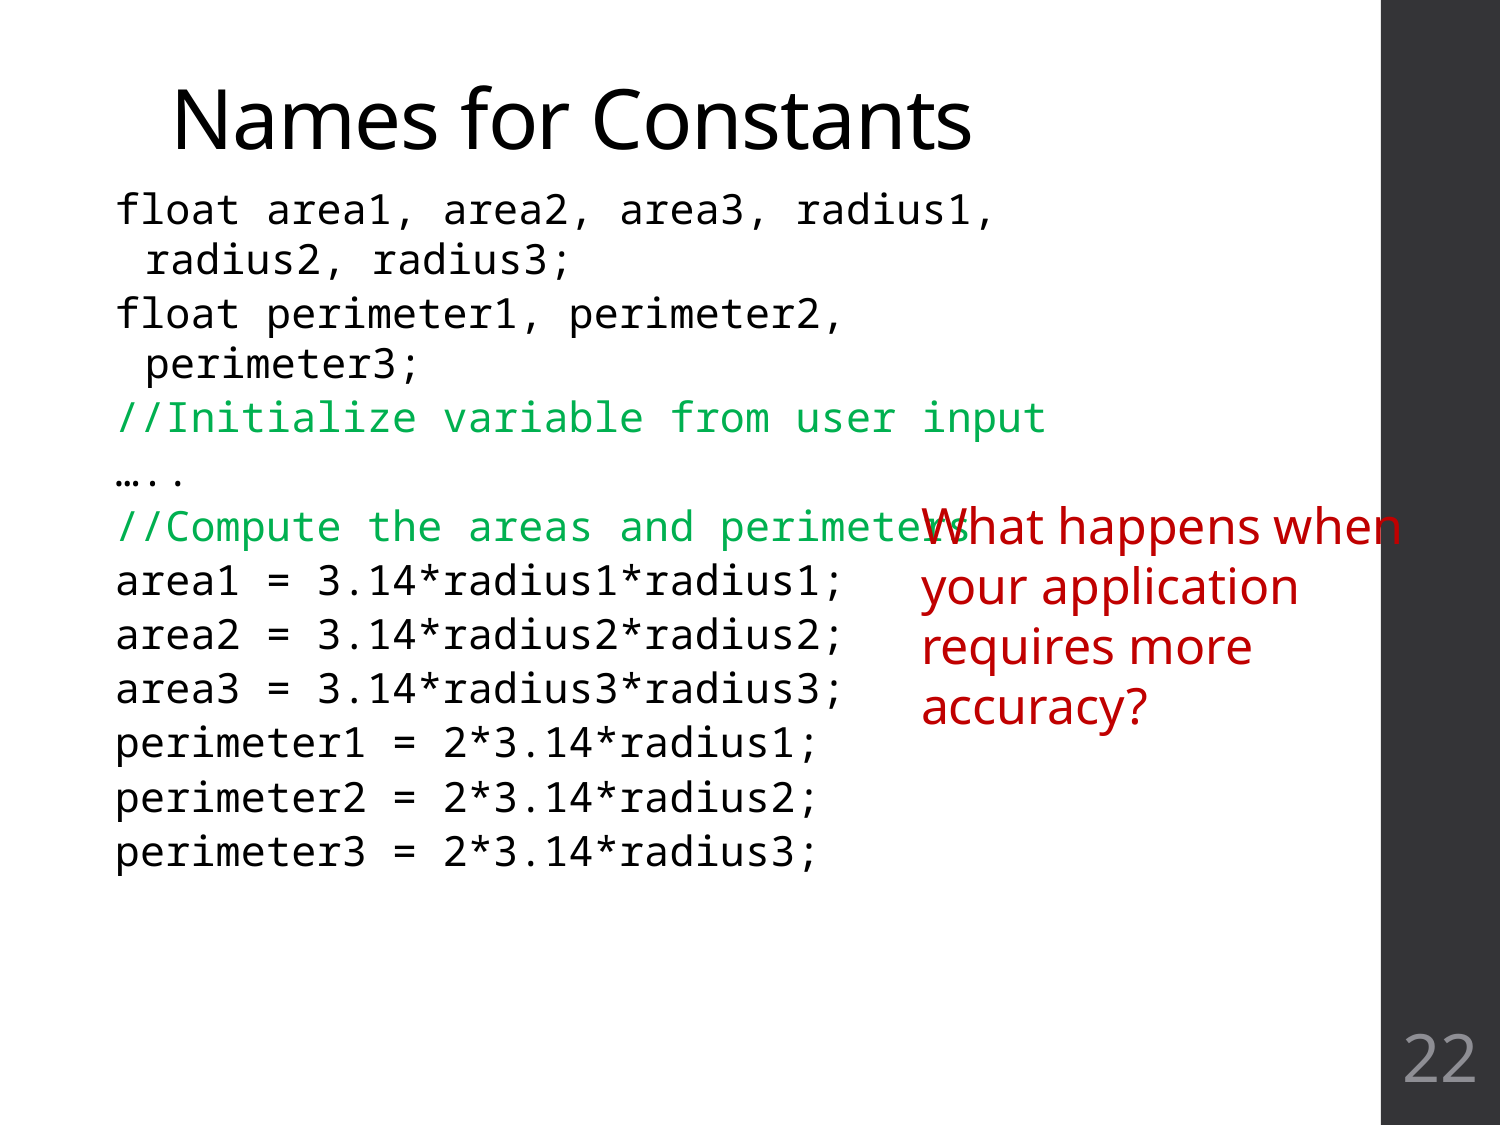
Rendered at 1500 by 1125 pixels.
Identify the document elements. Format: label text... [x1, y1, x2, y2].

slide_number 22 [1384, 1012, 1498, 1110]
text_box What happens when your application requires more accuracy? [906, 487, 1457, 743]
title Names for Constants [155, 60, 1348, 175]
list float area1, area2, area3, radius1, radius2, radius3; float perimeter1, perimeter2, perimeter3; //Initialize variable from user input ….. //Compute the areas and perimeters area1 = 3.14*radius1*radius1; area2 = 3.14*radius2*radius2; area3 = 3.14*radius3*radius3; perimeter1 = 2*3.14*radius1; perimeter2 = 2*3.14*radius2; perimeter3 = 2*3.14*radius3; [99, 174, 1075, 1035]
